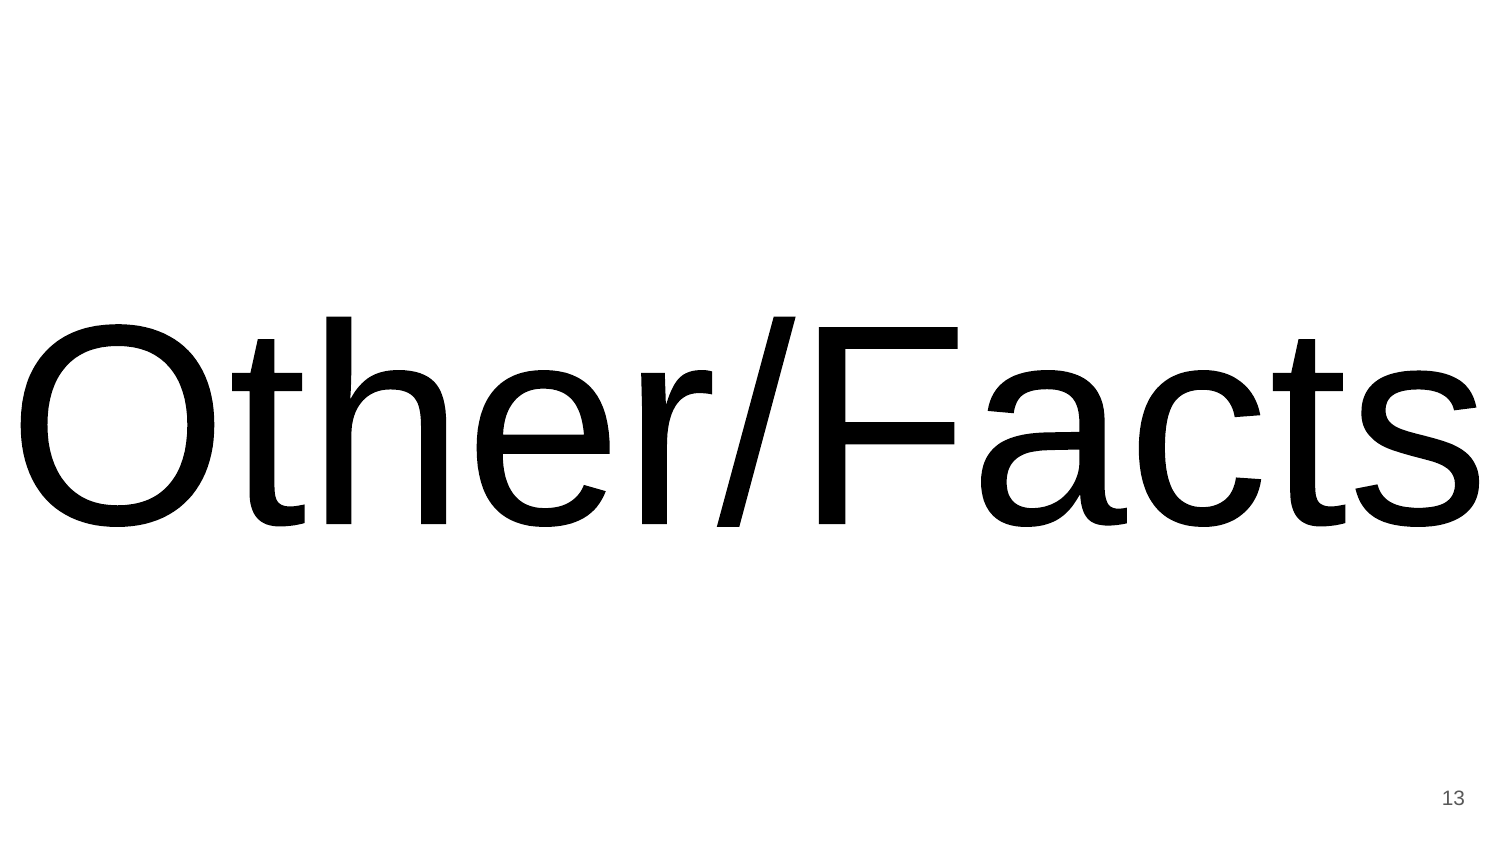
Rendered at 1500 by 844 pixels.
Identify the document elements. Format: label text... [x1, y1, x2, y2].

slide_number ‹#› [1389, 764, 1480, 830]
